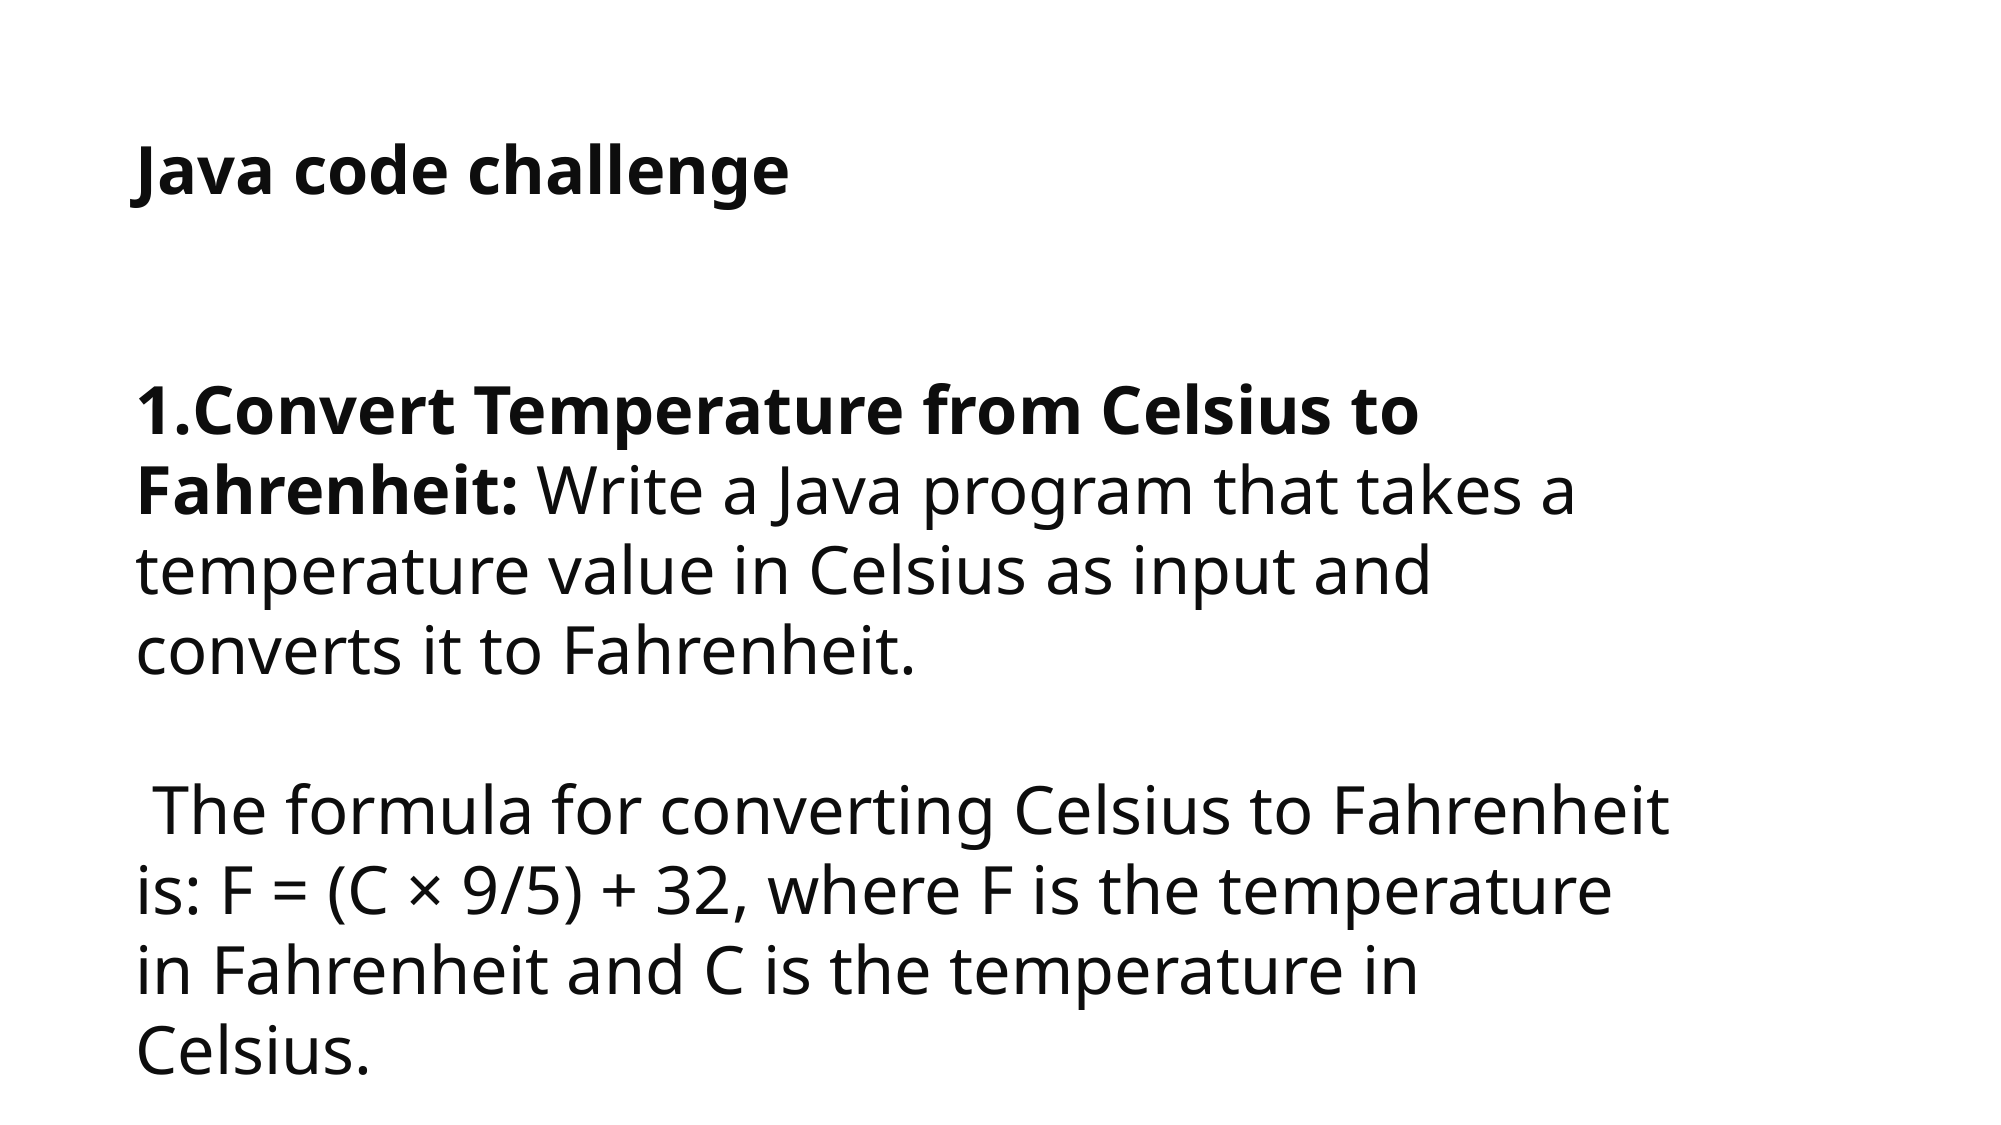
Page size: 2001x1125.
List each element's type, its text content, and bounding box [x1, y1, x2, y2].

text_box Java code challenge Convert Temperature from Celsius to Fahrenheit: Write a Java program that takes a temperature value in Celsius as input and converts it to Fahrenheit. The formula for converting Celsius to Fahrenheit is: F = (C × 9/5) + 32, where F is the temperature in Fahrenheit and C is the temperature in Celsius. [120, 120, 1688, 1095]
